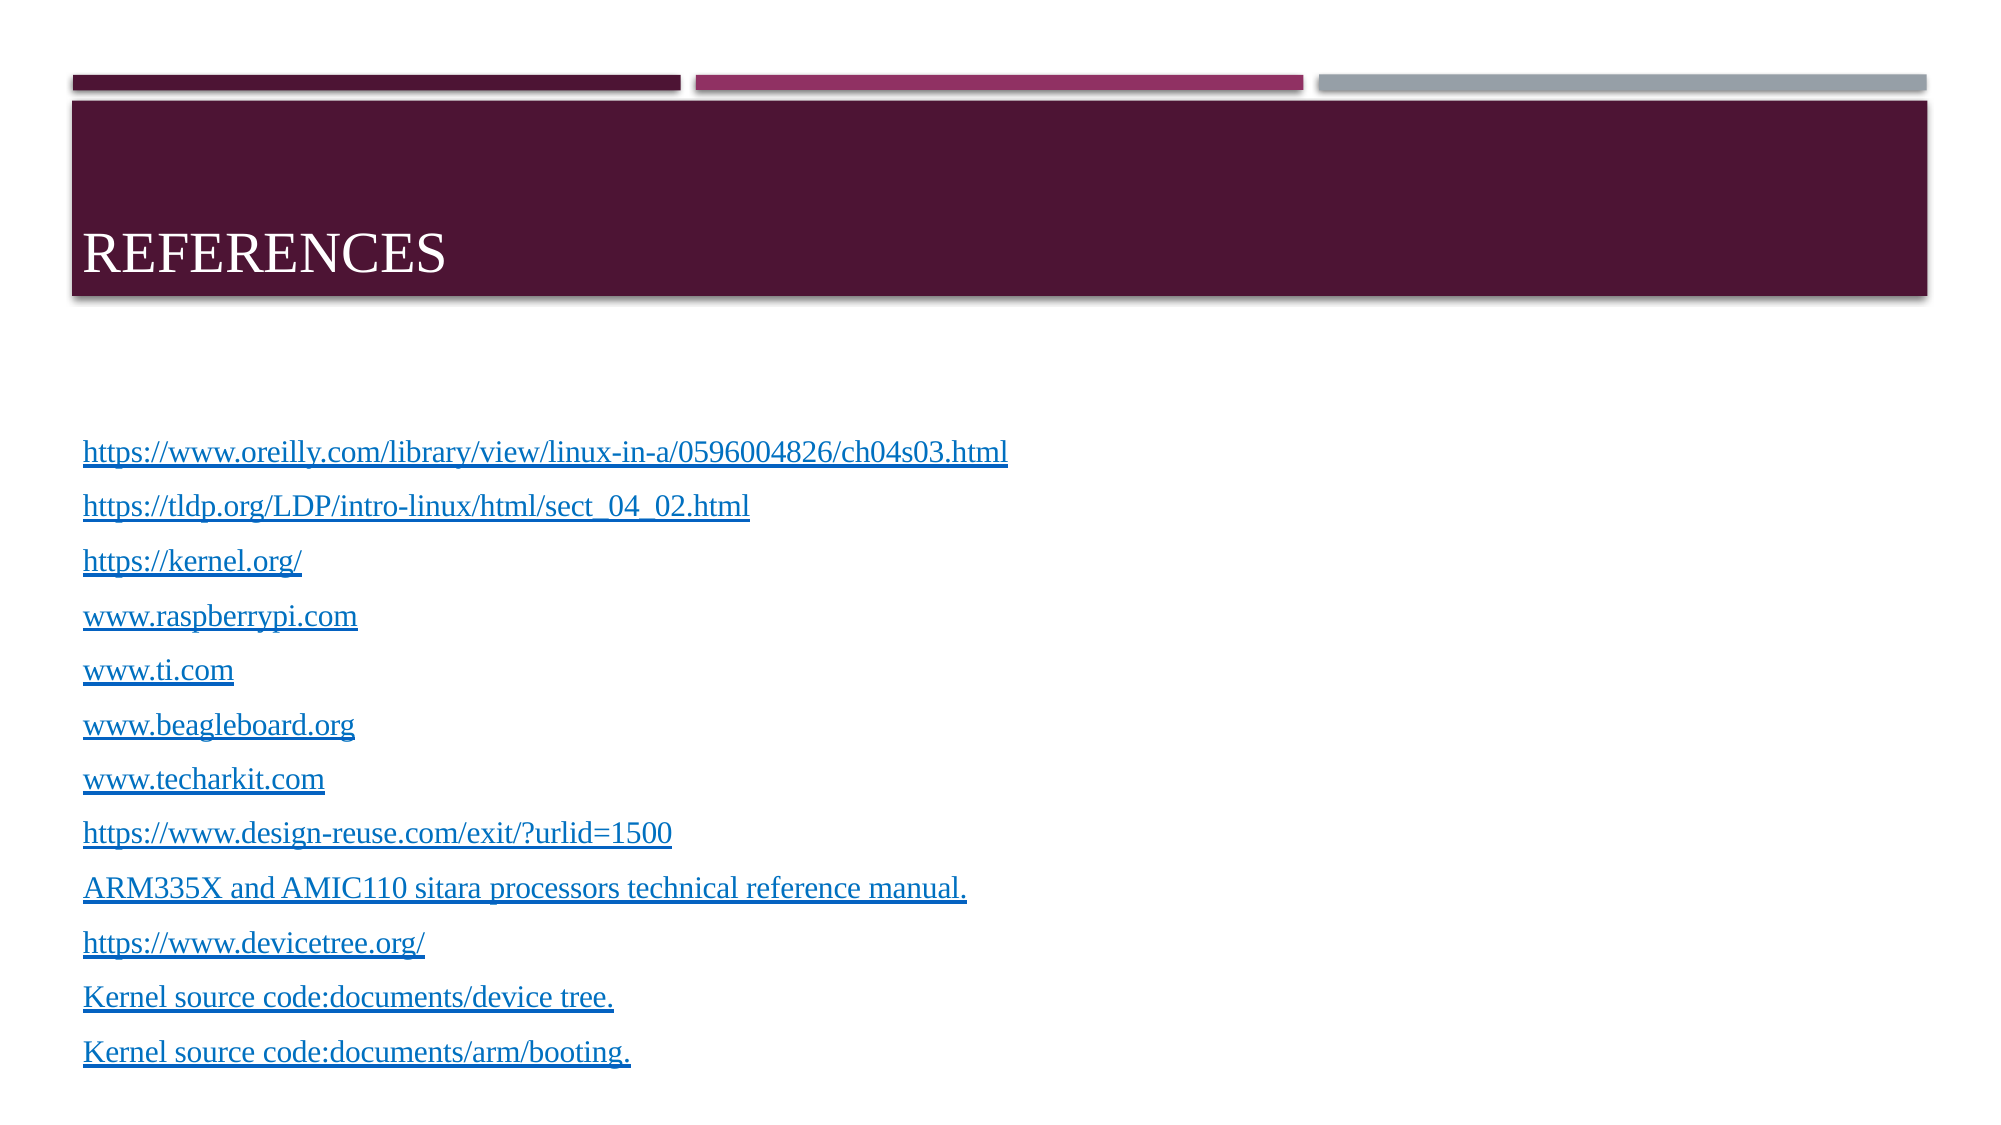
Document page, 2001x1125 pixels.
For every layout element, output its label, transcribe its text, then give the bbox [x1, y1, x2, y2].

list https://www.oreilly.com/library/view/linux-in-a/0596004826/ch04s03.html https://tldp.org/LDP/intro-linux/html/sect_04_02.html https://kernel.org/ www.raspberrypi.com www.ti.com www.beagleboard.org www.techarkit.com https://www.design-reuse.com/exit/?urlid=1500 ARM335X and AMIC110 sitara processors technical reference manual. https://www.devicetree.org/ Kernel source code:documents/device tree. Kernel source code:documents/arm/booting. [67, 314, 1922, 1083]
title REFERences [67, 196, 1849, 292]
